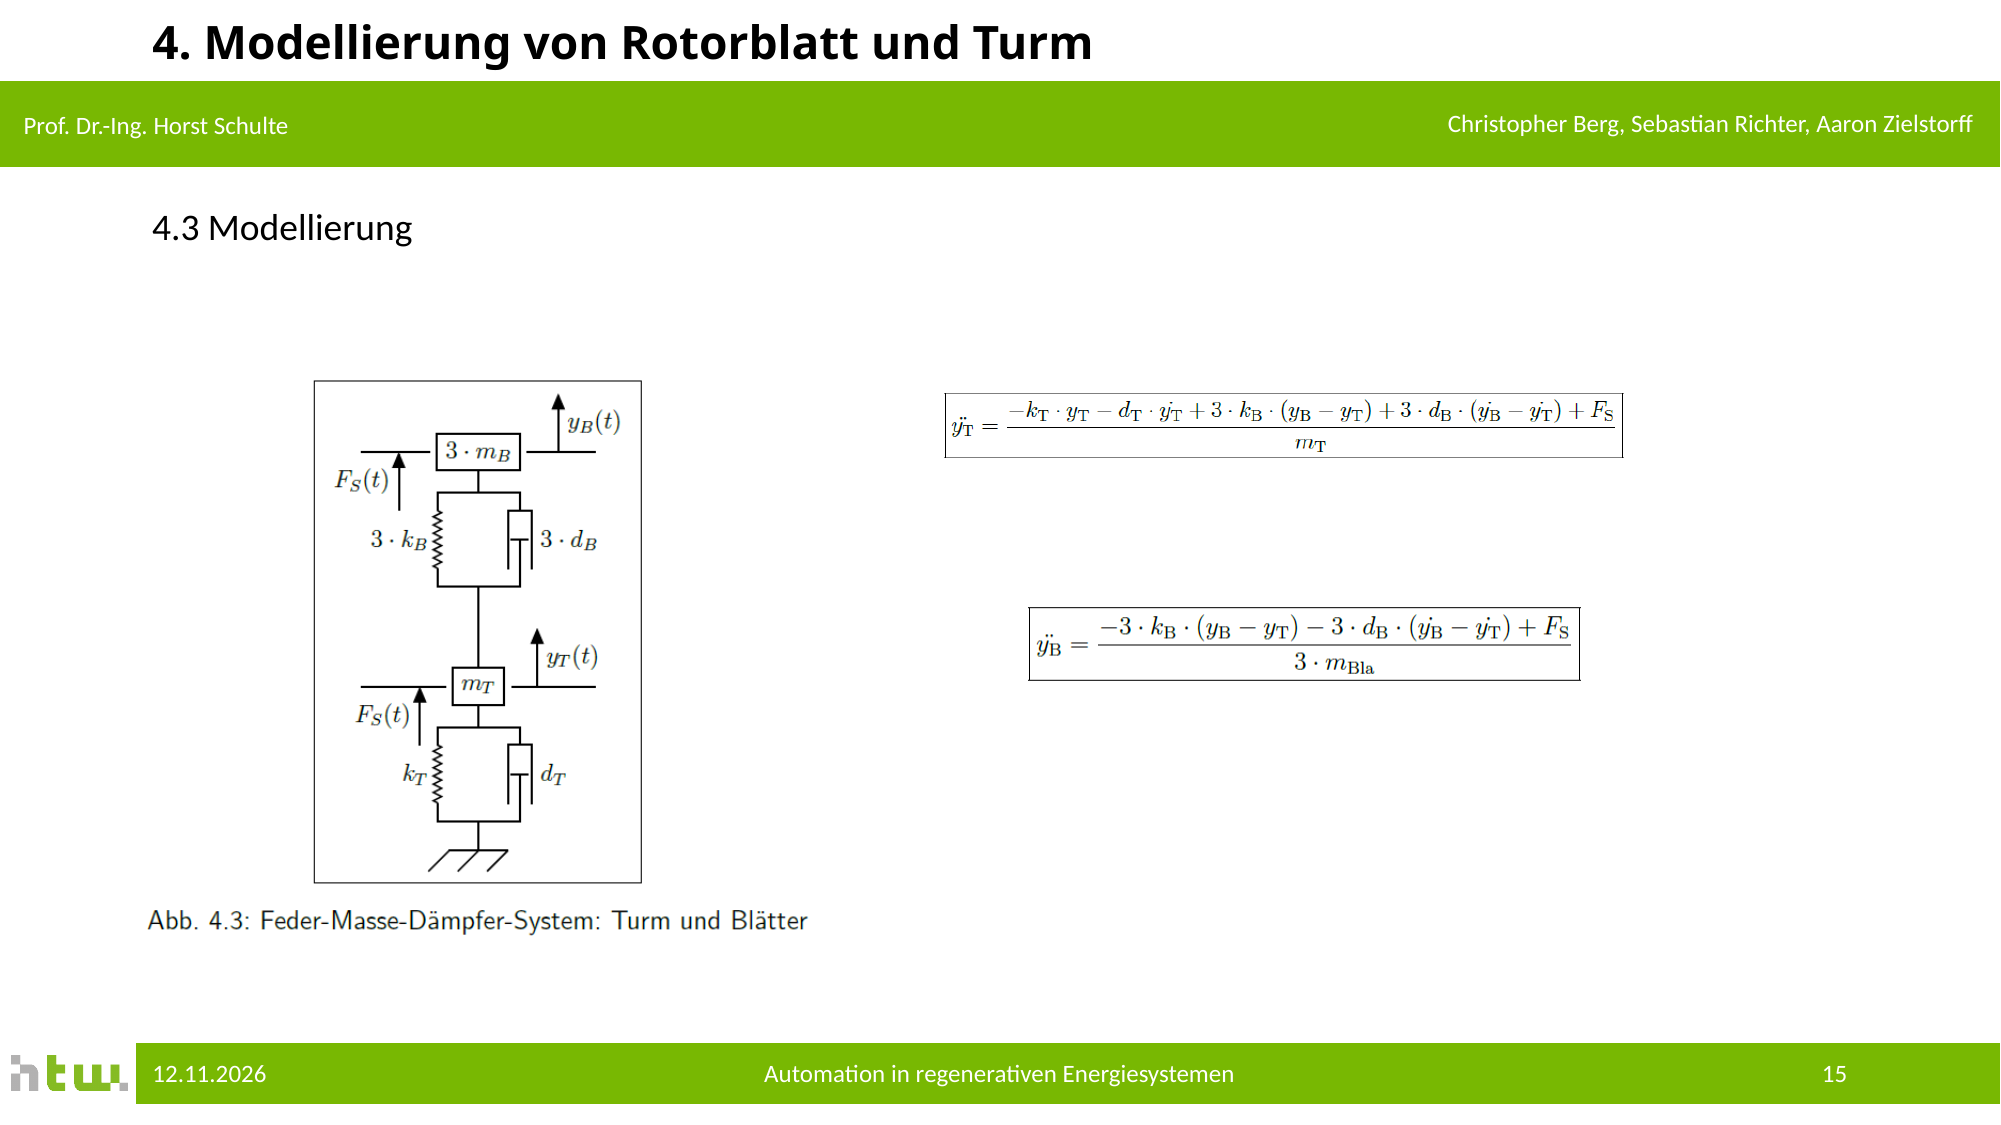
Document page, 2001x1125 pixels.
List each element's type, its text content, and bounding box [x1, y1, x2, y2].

picture [999, 589, 1611, 701]
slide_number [137, 1042, 588, 1103]
footer Automation in regenerativen Energiesystemen [662, 1042, 1338, 1103]
text_box [0, 81, 2000, 167]
text_box Christopher Berg, Sebastian Richter, Aaron Zielstorff [1433, 100, 2000, 146]
text_box Prof. Dr.-Ing. Horst Schulte [8, 101, 576, 147]
picture [11, 1055, 128, 1091]
slide_number 15 [1412, 1042, 1863, 1103]
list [895, 357, 1638, 467]
picture [114, 357, 831, 955]
text_box [136, 1043, 2000, 1104]
title 4. Modellierung von Rotorblatt und Turm [137, 12, 1863, 78]
text_box 4.3 Modellierung [137, 195, 1863, 256]
